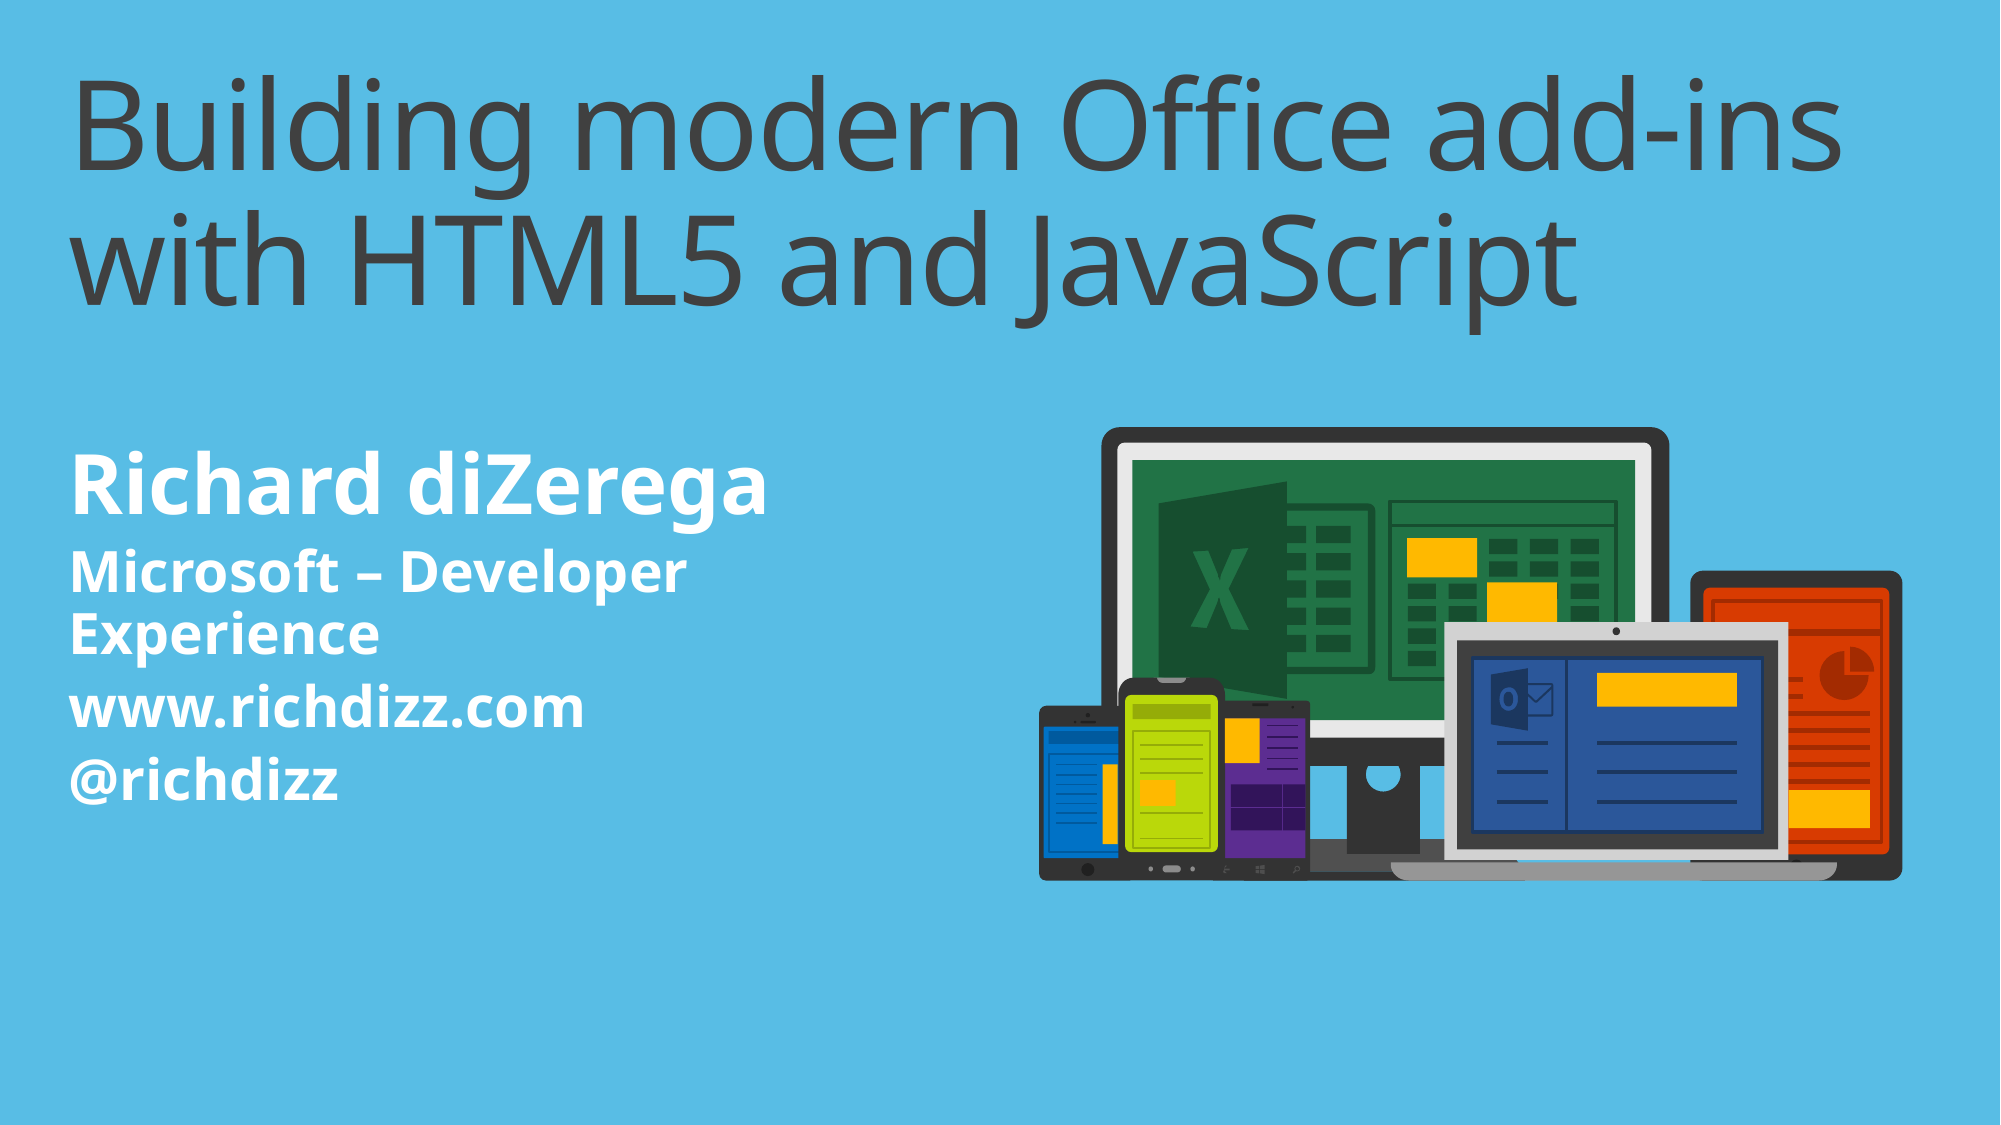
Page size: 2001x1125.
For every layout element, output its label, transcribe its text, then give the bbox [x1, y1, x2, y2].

list Richard diZerega Microsoft – Developer Experience www.richdizz.com @richdizz [44, 427, 898, 777]
text_box Building modern Office add-ins with HTML5 and JavaScript [44, 47, 1957, 196]
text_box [1038, 426, 1903, 881]
